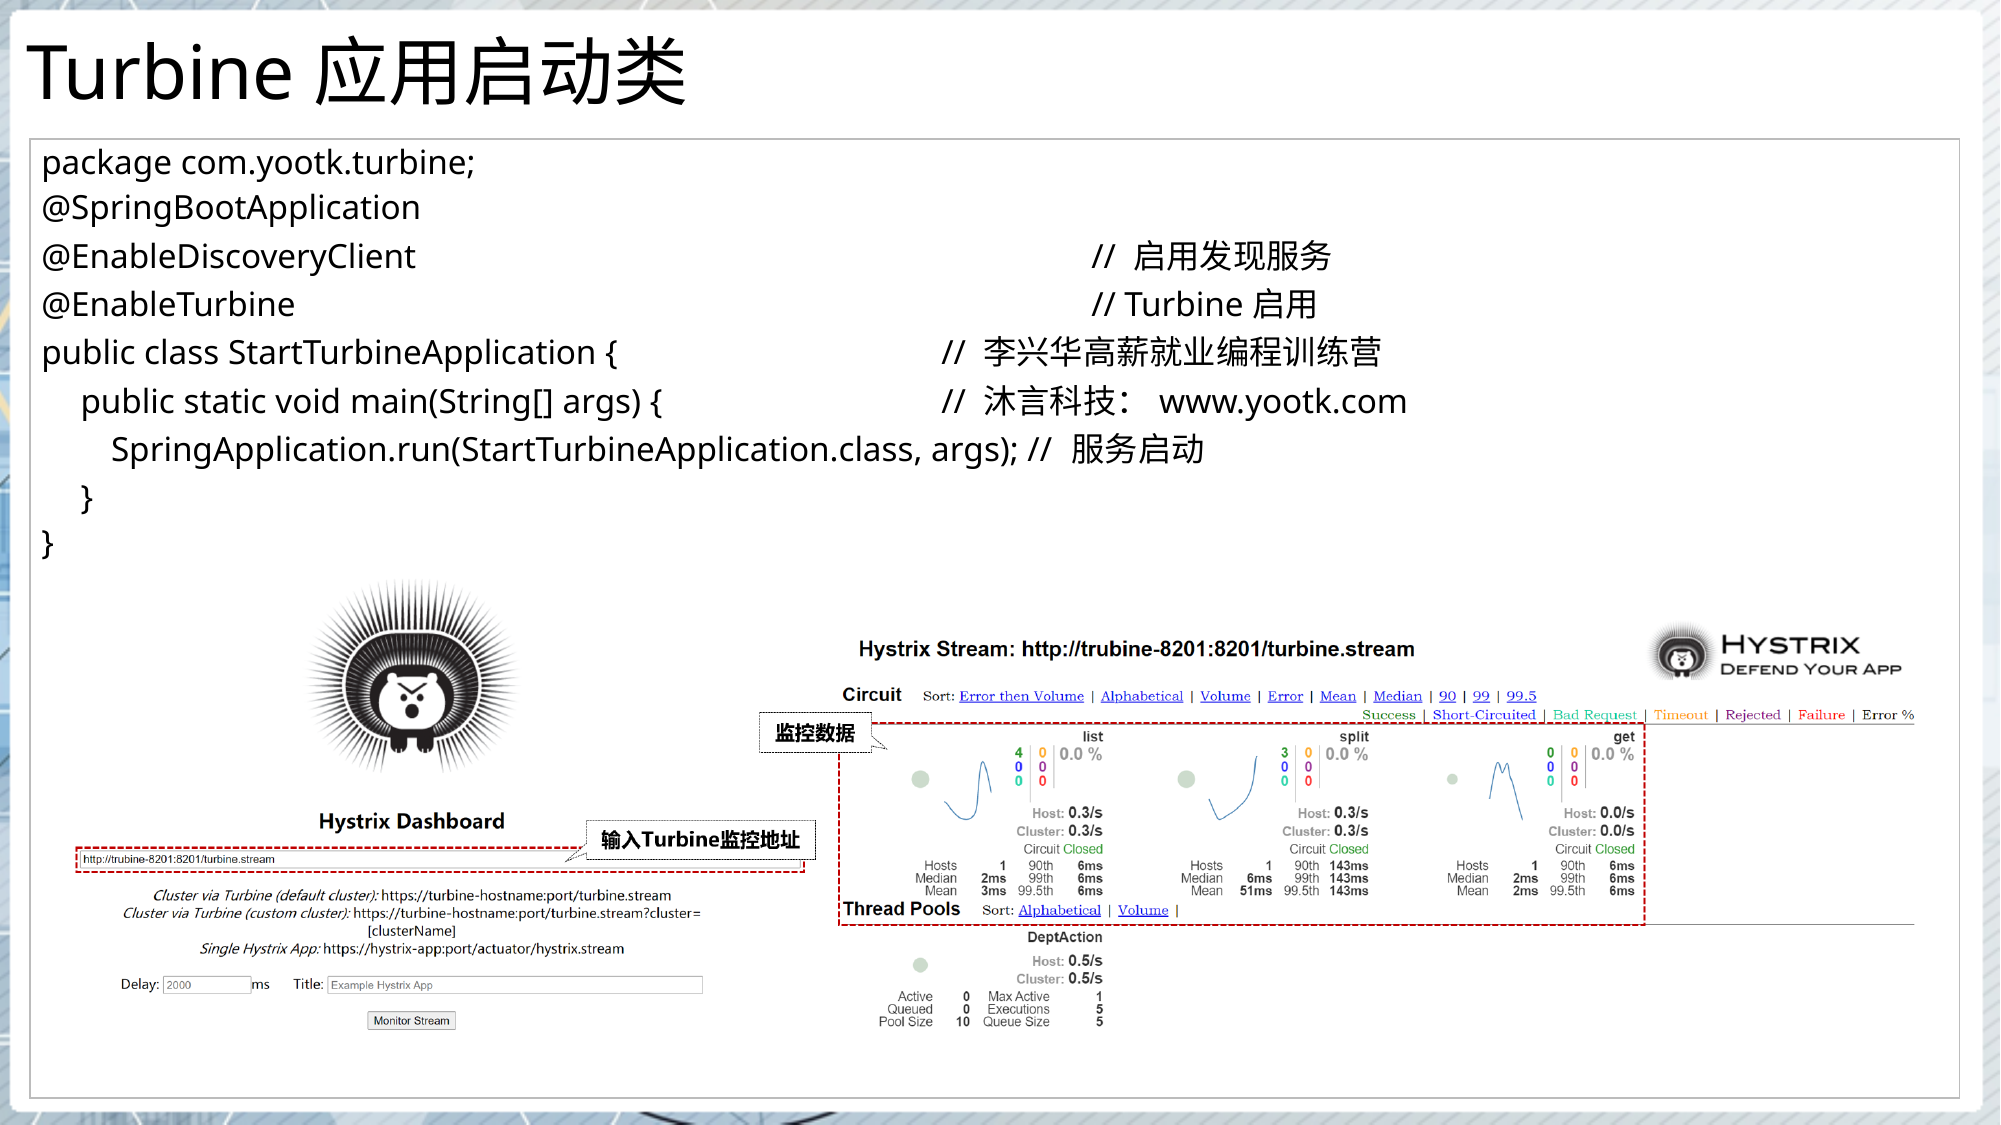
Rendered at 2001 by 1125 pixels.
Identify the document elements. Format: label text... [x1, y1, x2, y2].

title Turbine应用启动类 [11, 11, 1983, 140]
table_header package com.yootk.turbine; @SpringBootApplication @EnableDiscoveryClient // 启用发现服务 @EnableTurbine // Turbine启用 public class StartTurbineApplication { // 李兴华高薪就业编程训练营 public static void main(String[] args) { // 沐言科技：www.yootk.com SpringApplication.run(StartTurbineApplication.class, args); // 服务启动 } } [31, 140, 1959, 1097]
picture [0, 0, 2000, 1125]
